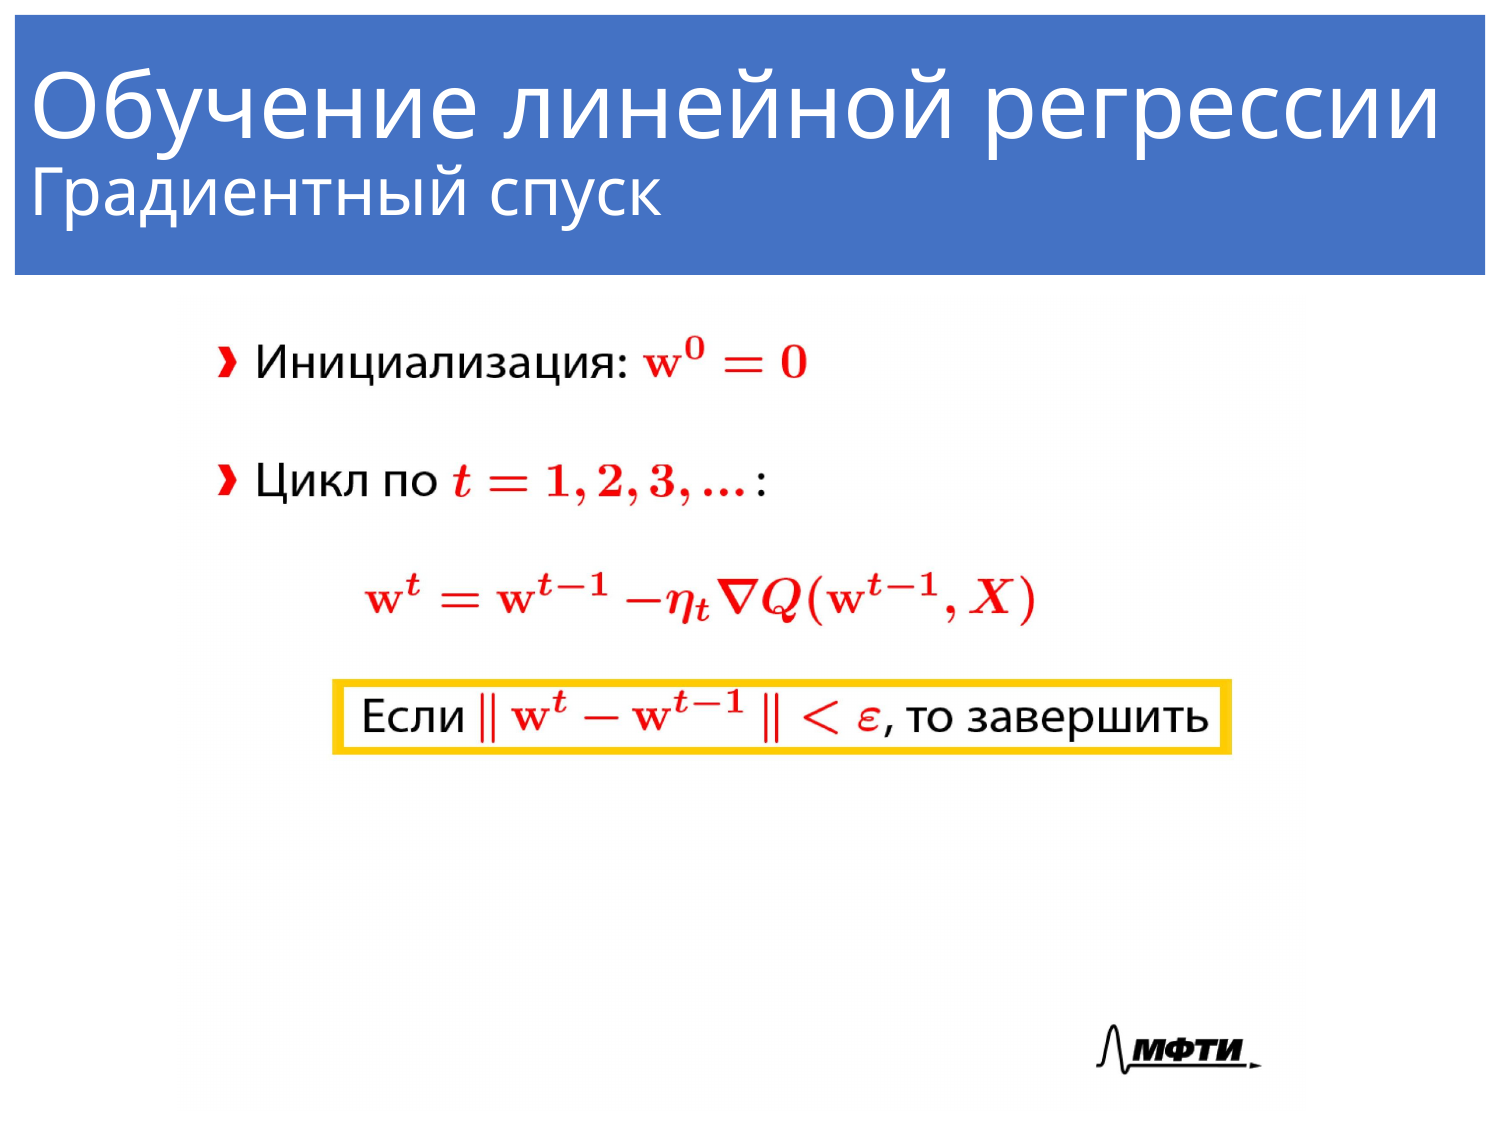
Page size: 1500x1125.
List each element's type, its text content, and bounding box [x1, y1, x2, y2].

title Обучение линейной регрессии Градиентный спуск [14, 14, 1486, 275]
picture [177, 295, 1306, 1111]
